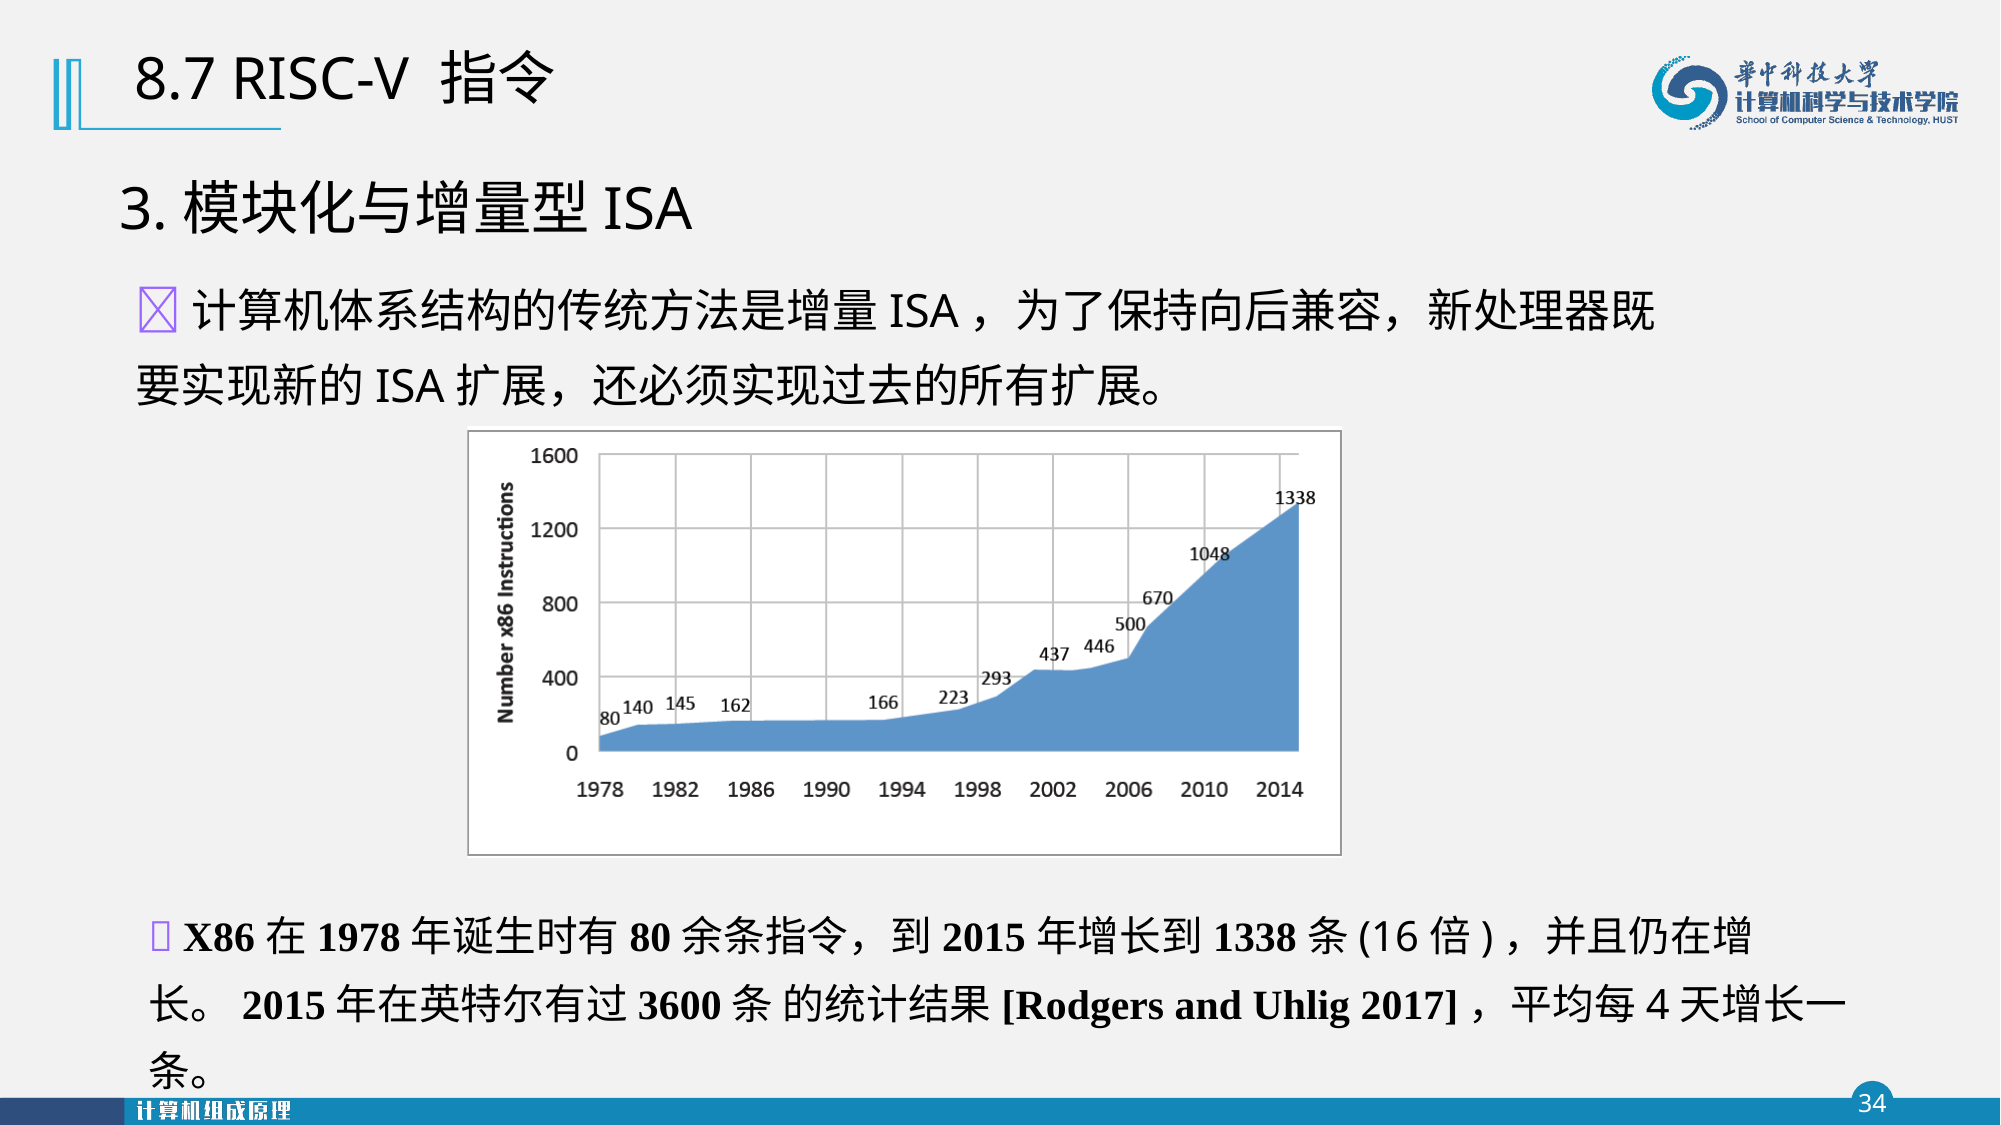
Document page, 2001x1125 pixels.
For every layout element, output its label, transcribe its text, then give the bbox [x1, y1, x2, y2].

picture [1652, 56, 1678, 81]
picture [1652, 56, 1958, 130]
picture [467, 426, 1343, 858]
text_box 计算机体系结构的传统方法是增量ISA，为了保持向后兼容，新处理器既要实现新的ISA扩展，还必须实现过去的所有扩展。 [120, 255, 1677, 419]
text_box 3.模块化与增量型ISA [104, 139, 1100, 249]
text_box  X86在1978年诞生时有80余条指令，到2015年增长到1338条(16倍)，并且仍在增长。2015年在英特尔有过3600条 的统计结果[Rodgers and Uhlig 2017]，平均每4天增长一条。 [133, 885, 1902, 1103]
text_box 8.7 RISC-V 指令 [119, 33, 571, 119]
